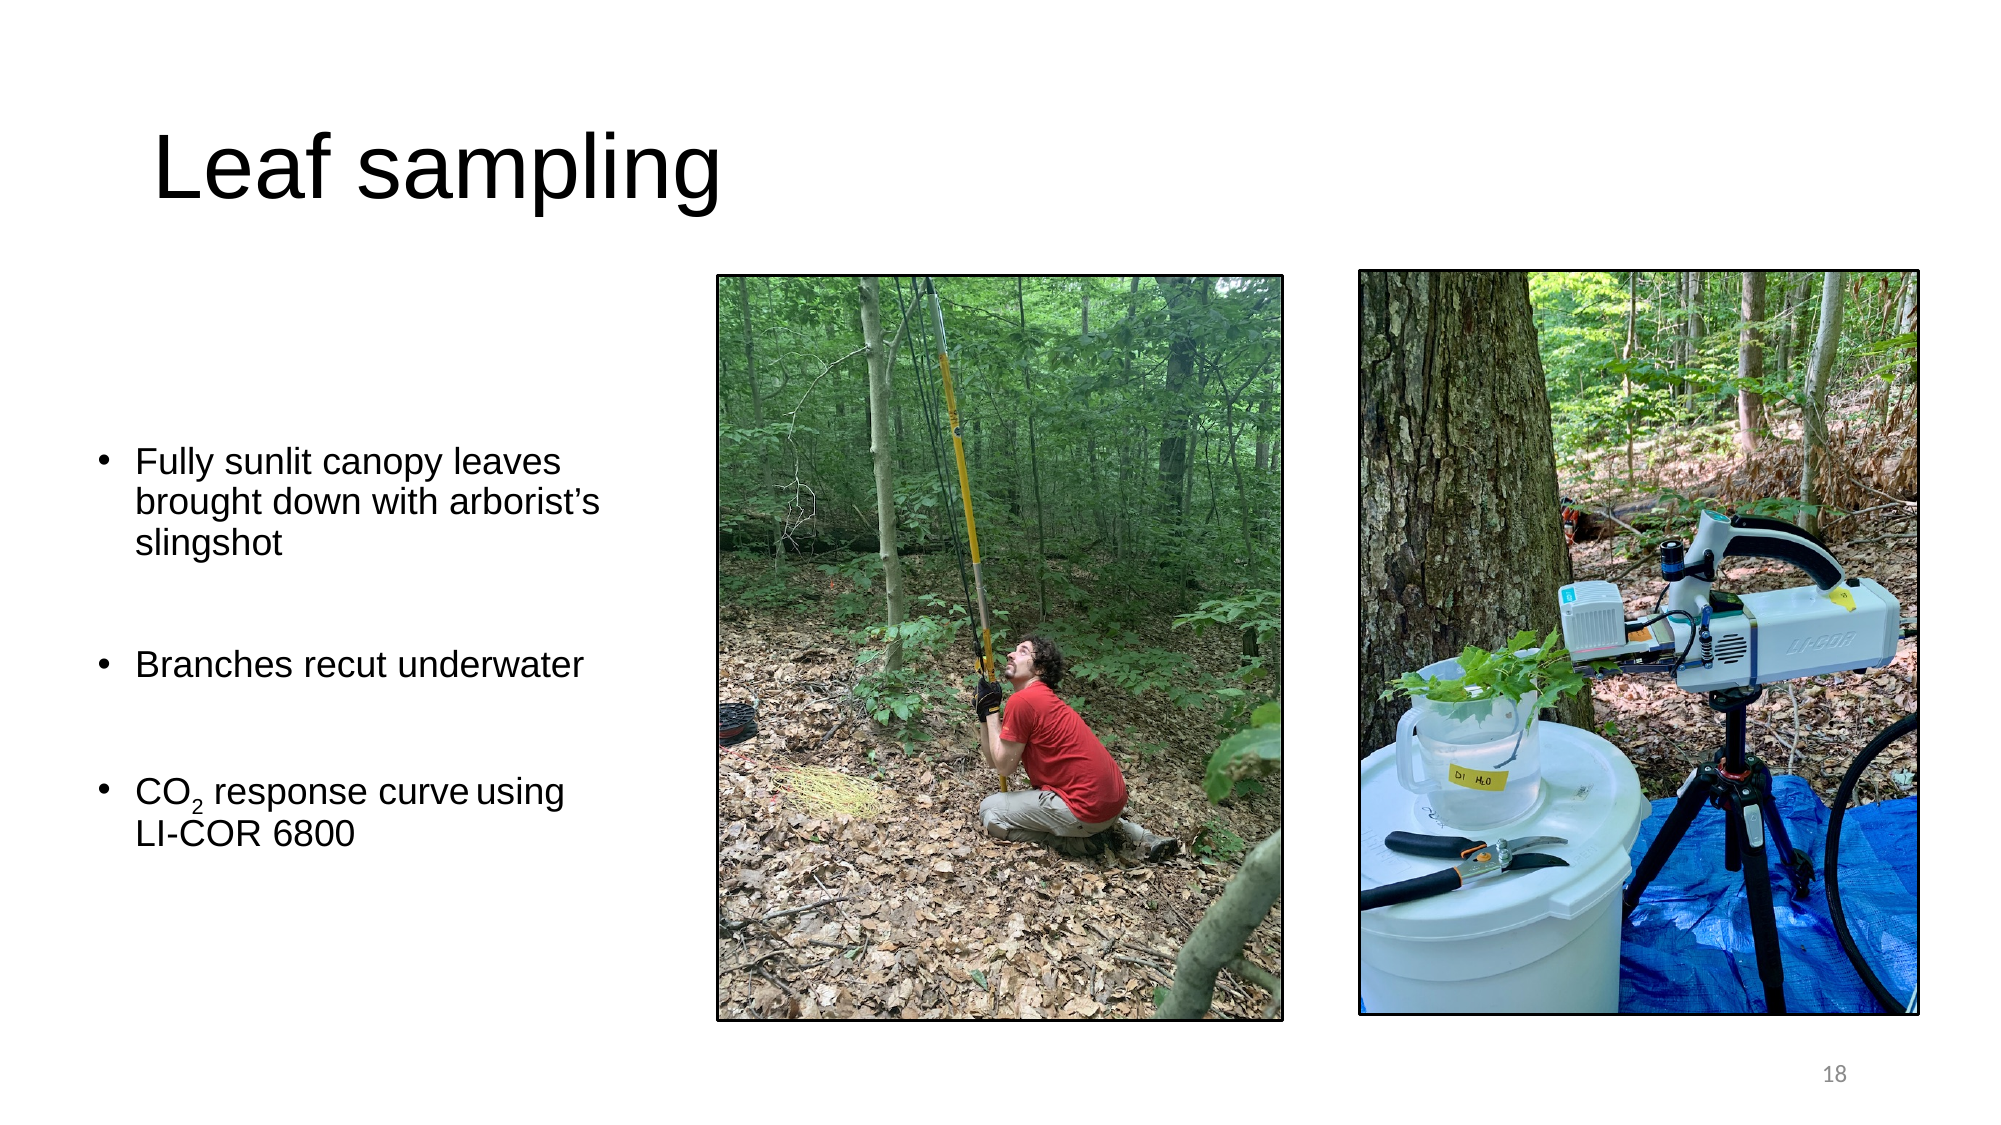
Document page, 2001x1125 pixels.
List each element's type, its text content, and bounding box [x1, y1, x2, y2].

title Leaf sampling [137, 59, 1863, 278]
picture [1361, 271, 1918, 1013]
list Fully sunlit canopy leaves brought down with arborist’s slingshot Branches recut underwater CO2 response curve using LI-COR 6800 [82, 413, 630, 883]
slide_number 18 [1412, 1042, 1863, 1103]
picture [719, 277, 1281, 1019]
